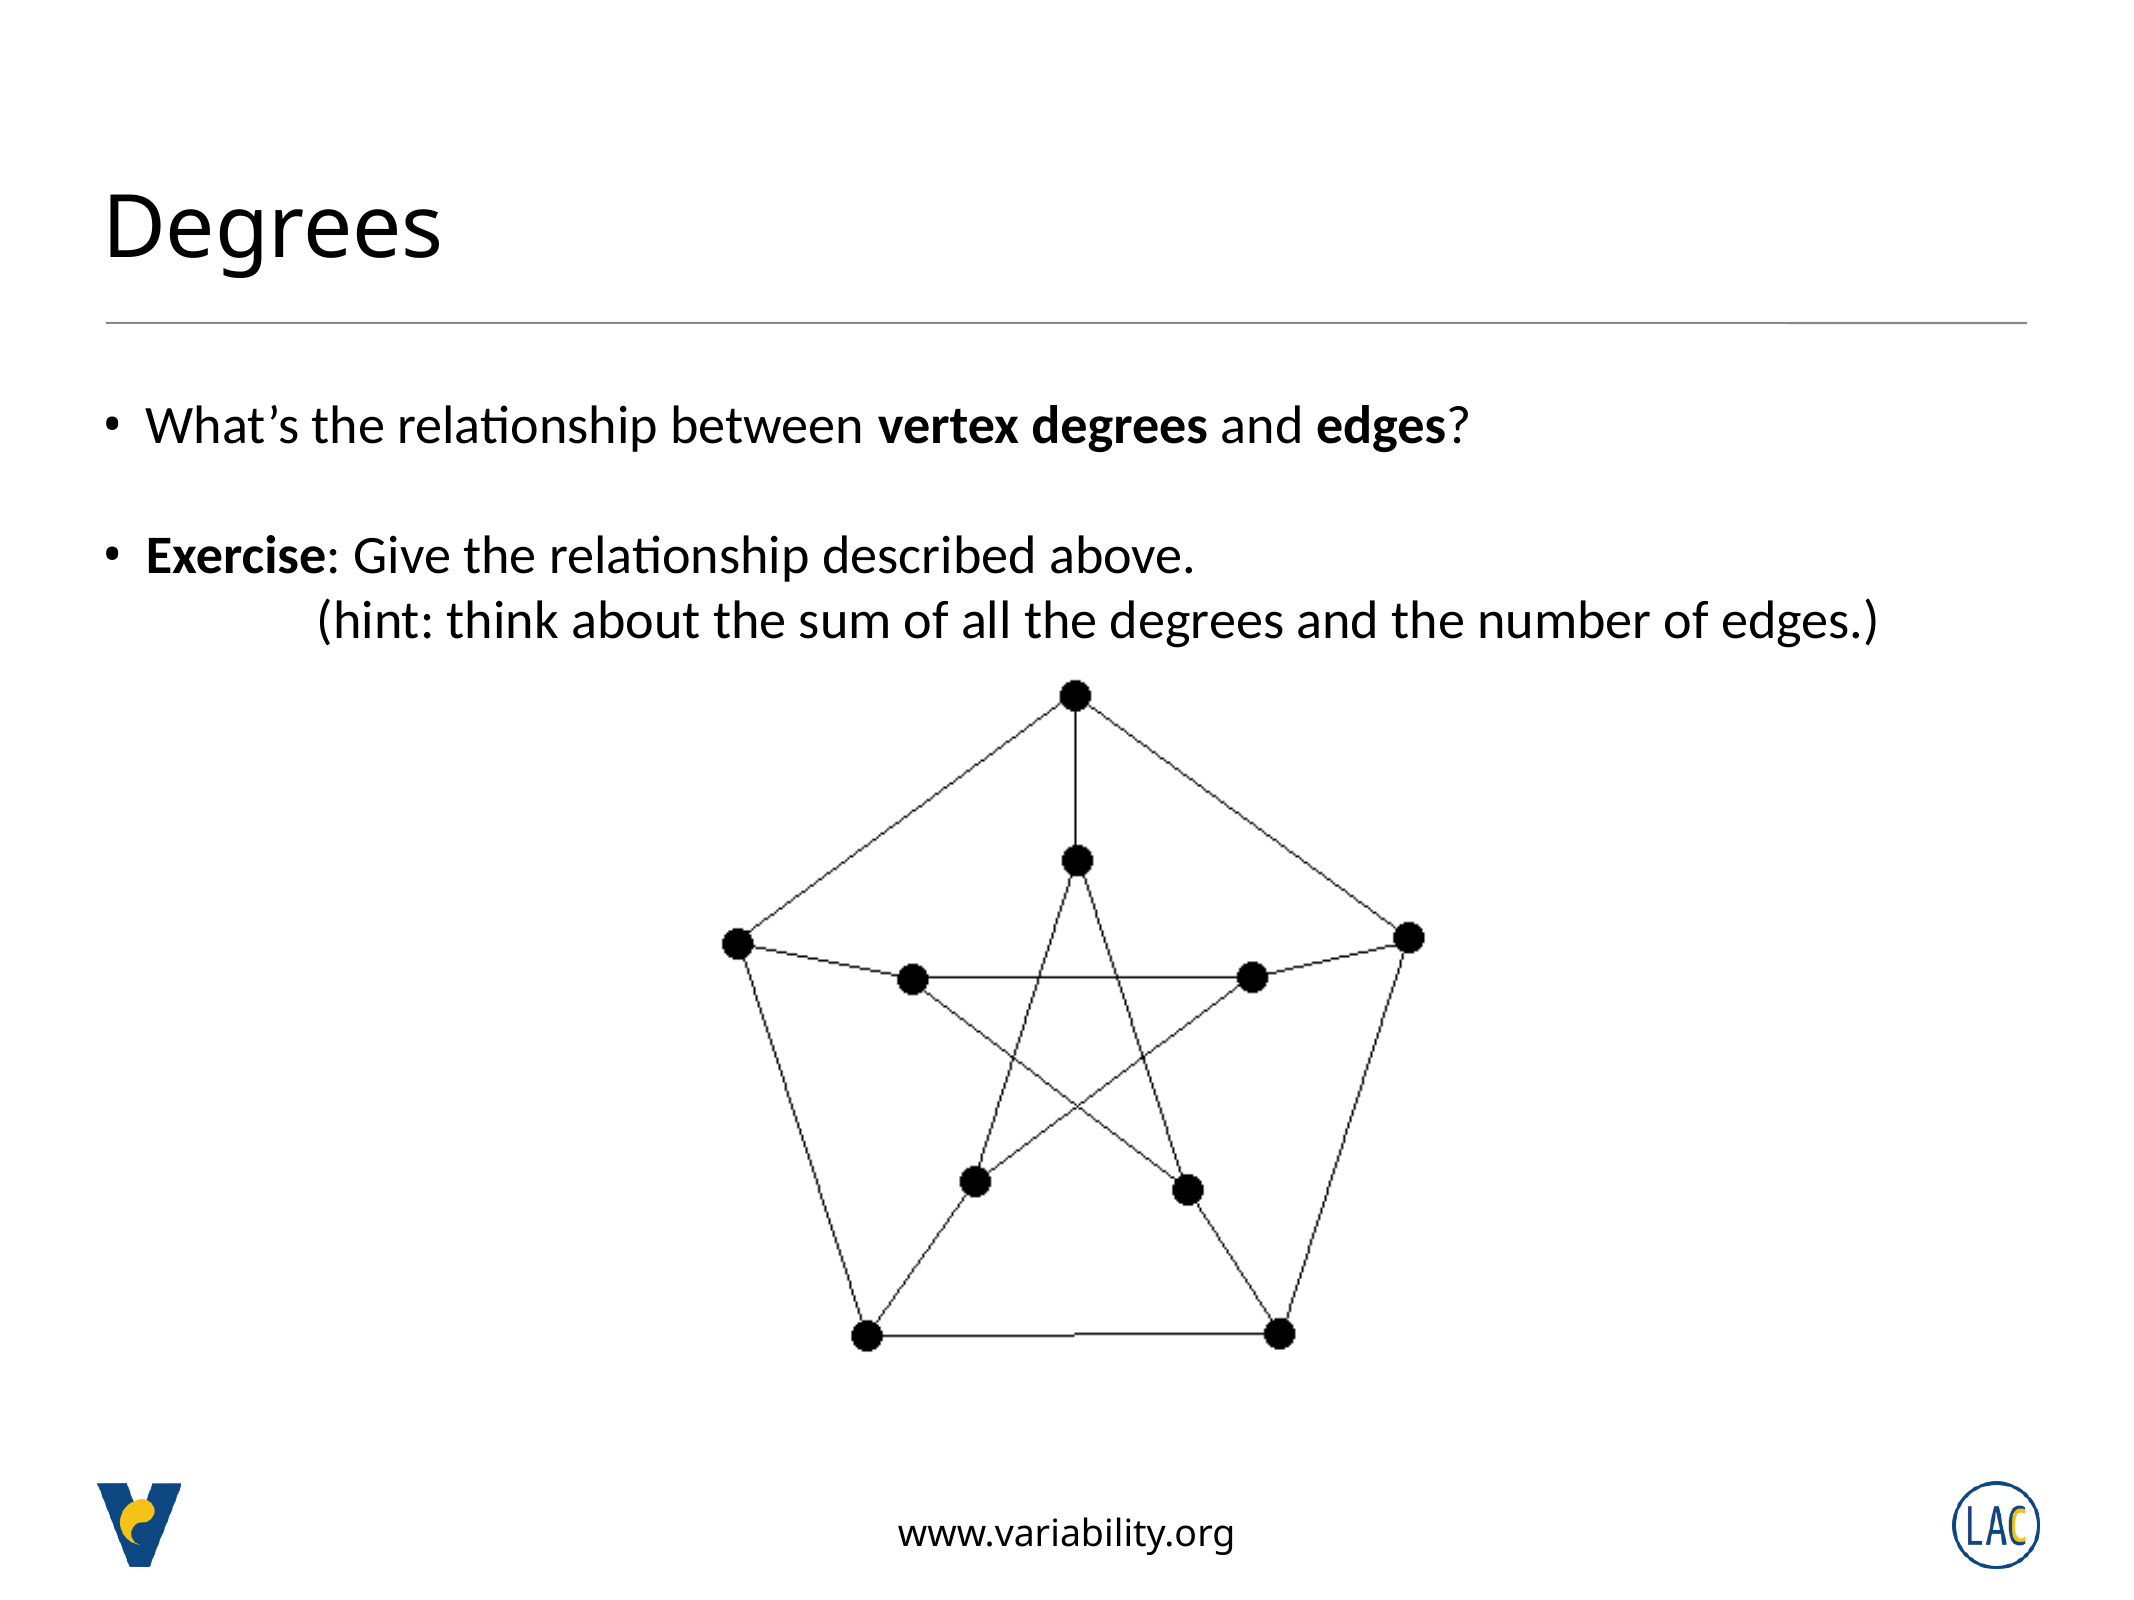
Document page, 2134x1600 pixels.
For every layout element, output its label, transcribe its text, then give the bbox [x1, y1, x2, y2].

picture [1952, 1481, 2040, 1569]
picture [97, 1483, 181, 1567]
title Degrees [93, 54, 2040, 284]
list What’s the relationship between vertex degrees and edges? Exercise: Give the relationship described above. (hint: think about the sum of all the degrees and the number of edges.) [93, 381, 2040, 1459]
picture [703, 662, 1449, 1376]
